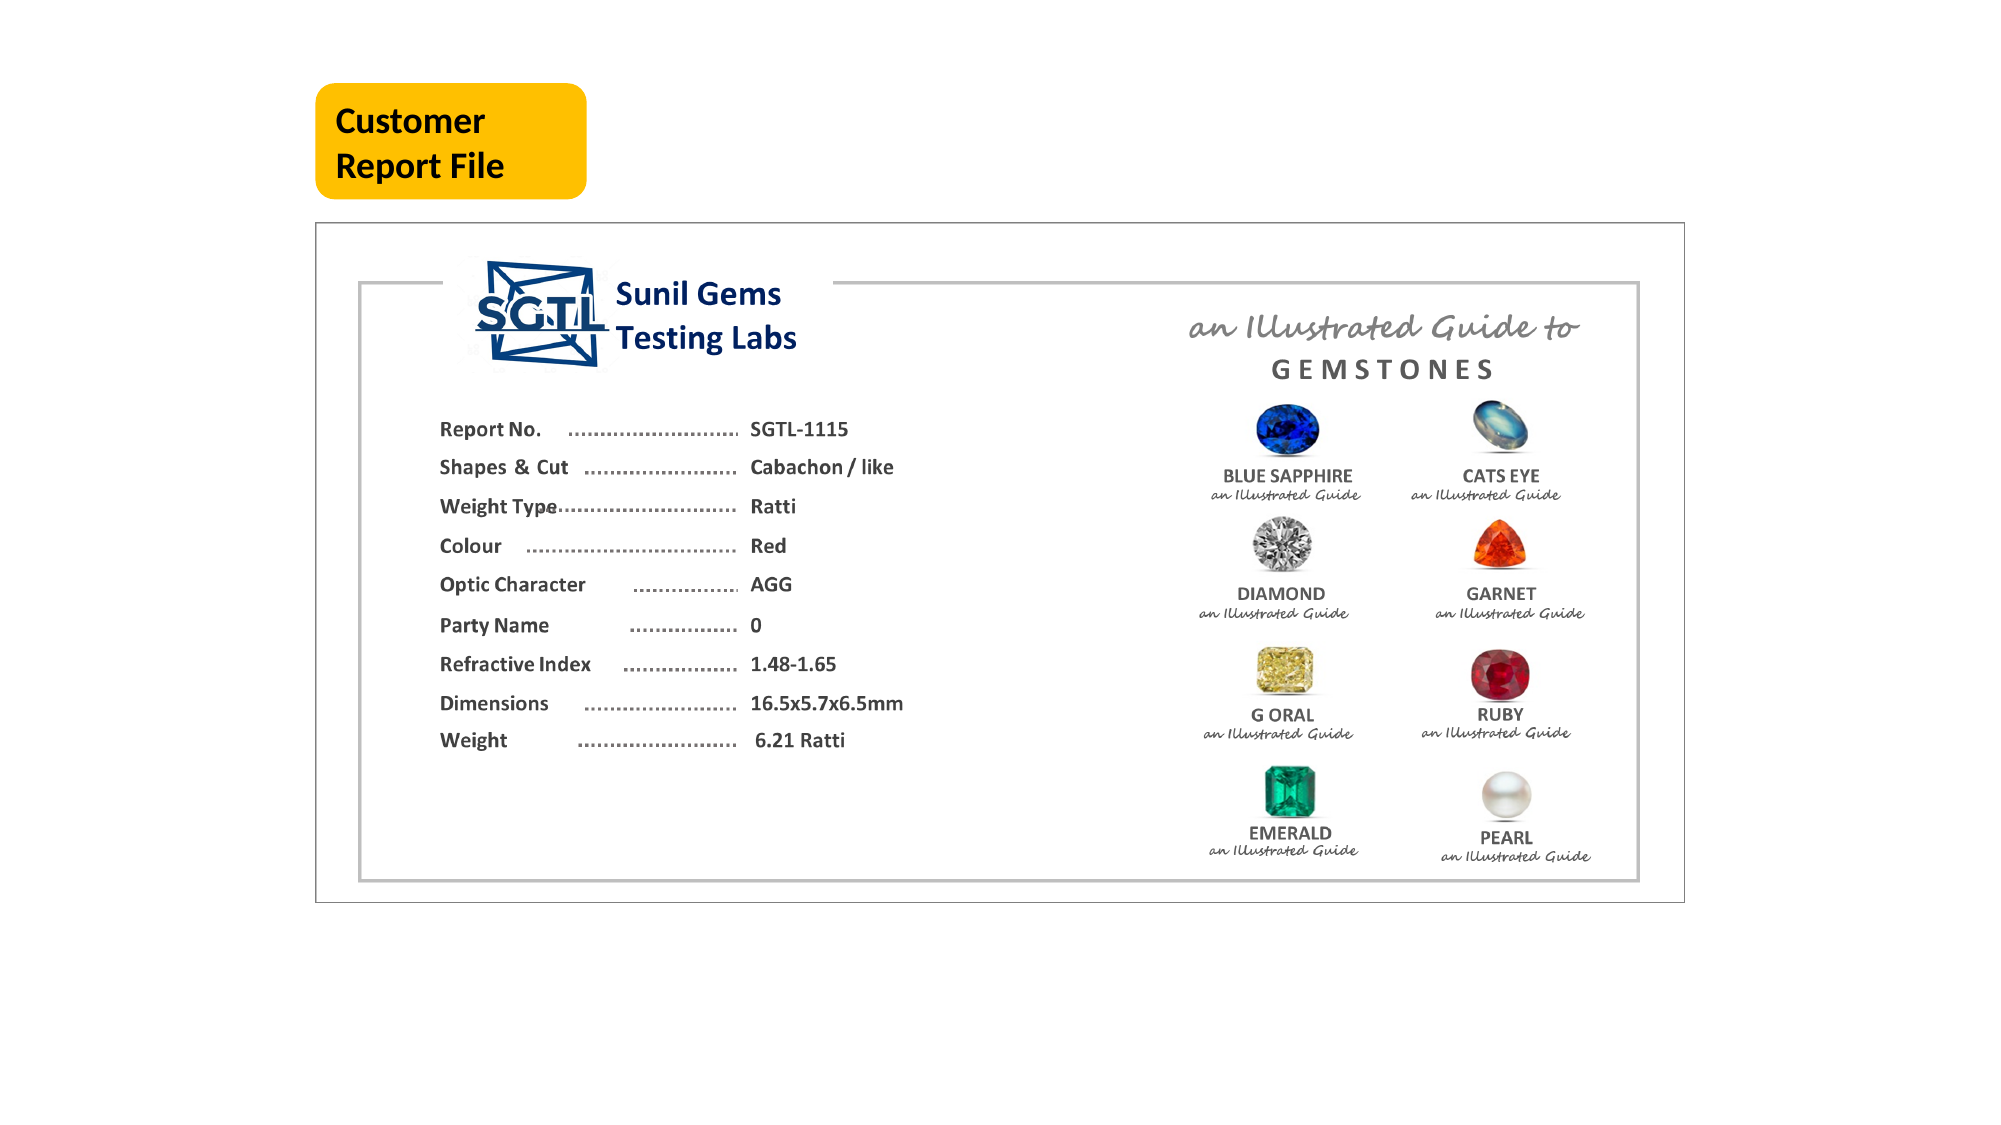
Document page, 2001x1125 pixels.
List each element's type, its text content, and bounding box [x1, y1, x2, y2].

picture [315, 222, 1685, 903]
text_box Customer Report File [315, 83, 587, 200]
